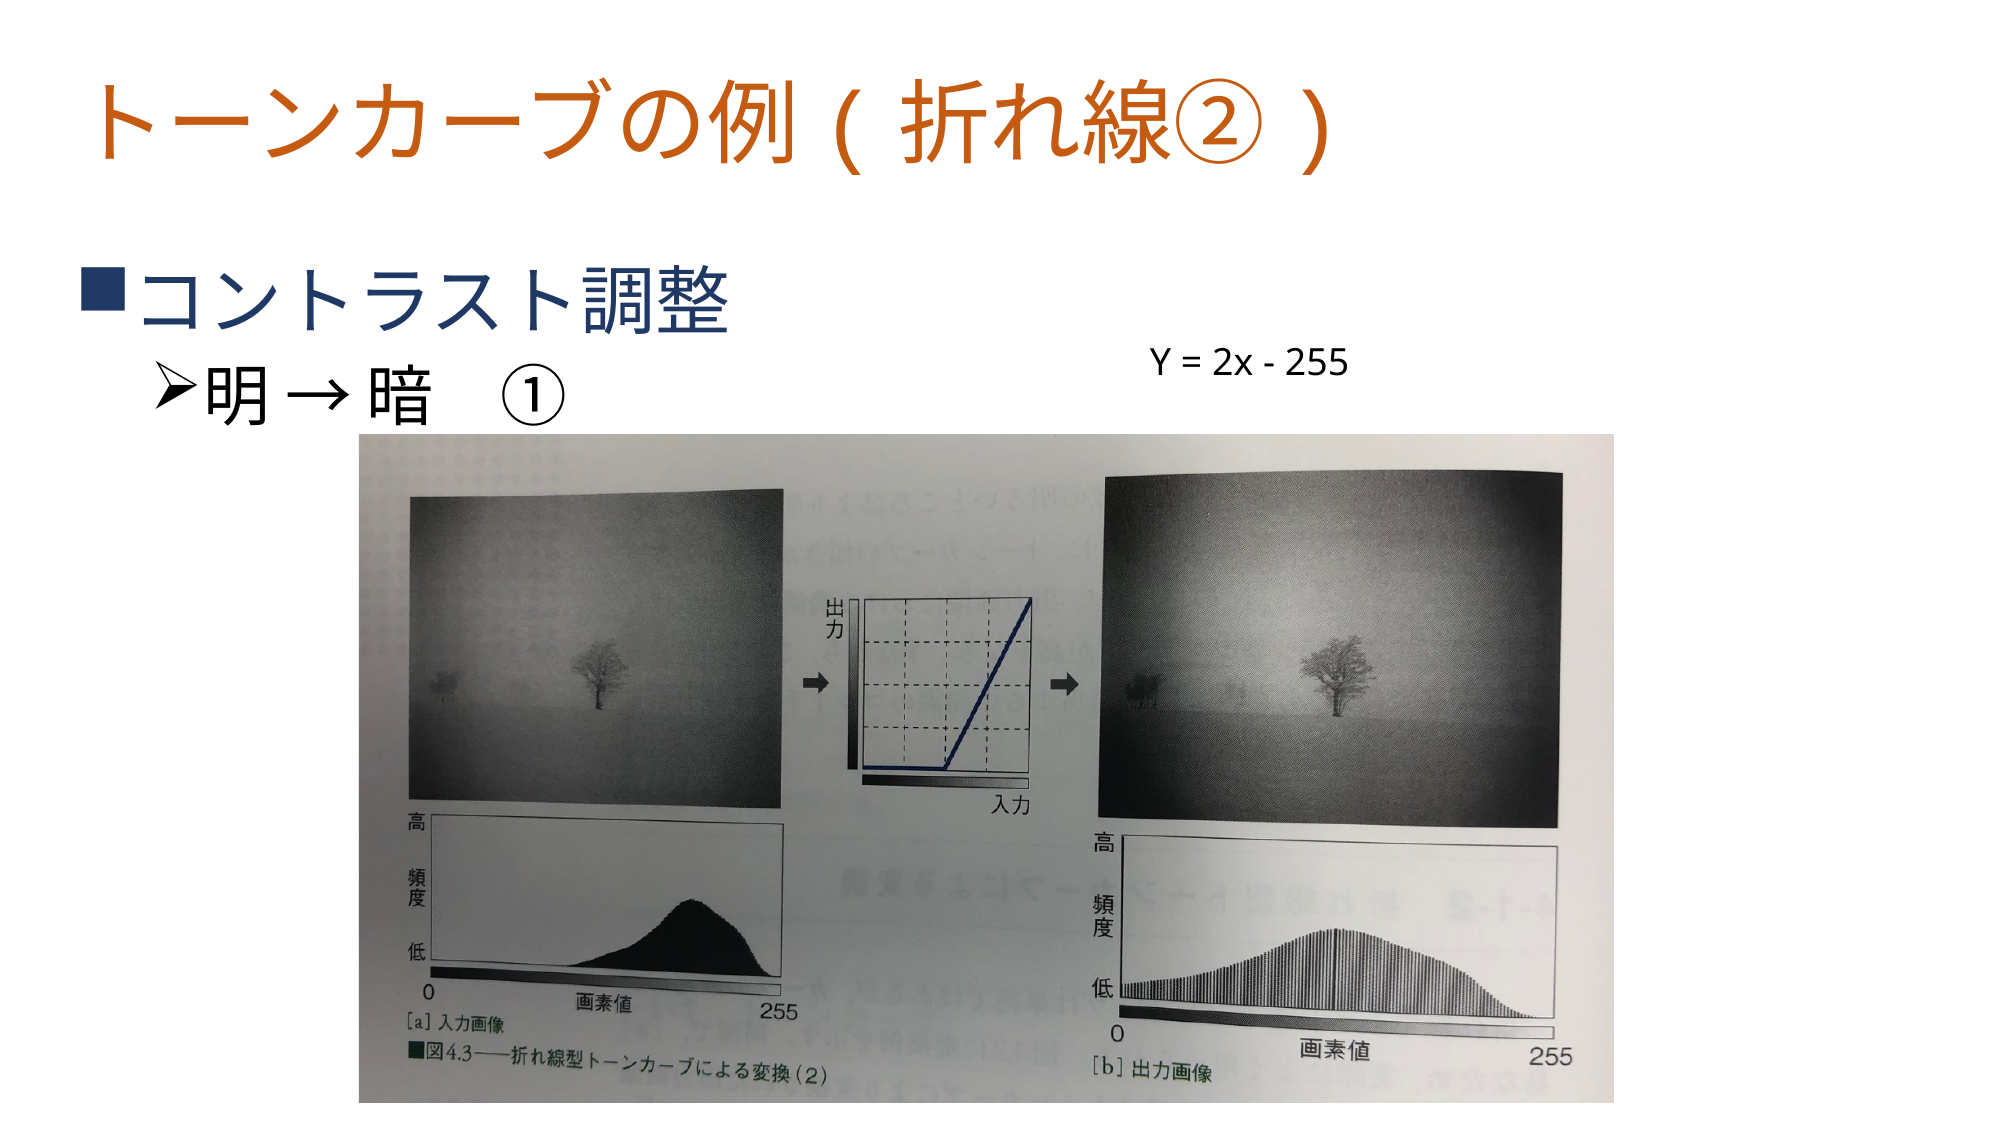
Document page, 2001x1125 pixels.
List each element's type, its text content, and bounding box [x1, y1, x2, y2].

title トーンカーブの例(折れ線②) [60, 50, 1946, 203]
text_box Y = 2x - 255 [1135, 330, 1365, 390]
list コントラスト調整 明 → 暗 ① [60, 245, 1946, 1103]
picture [358, 434, 1614, 1103]
